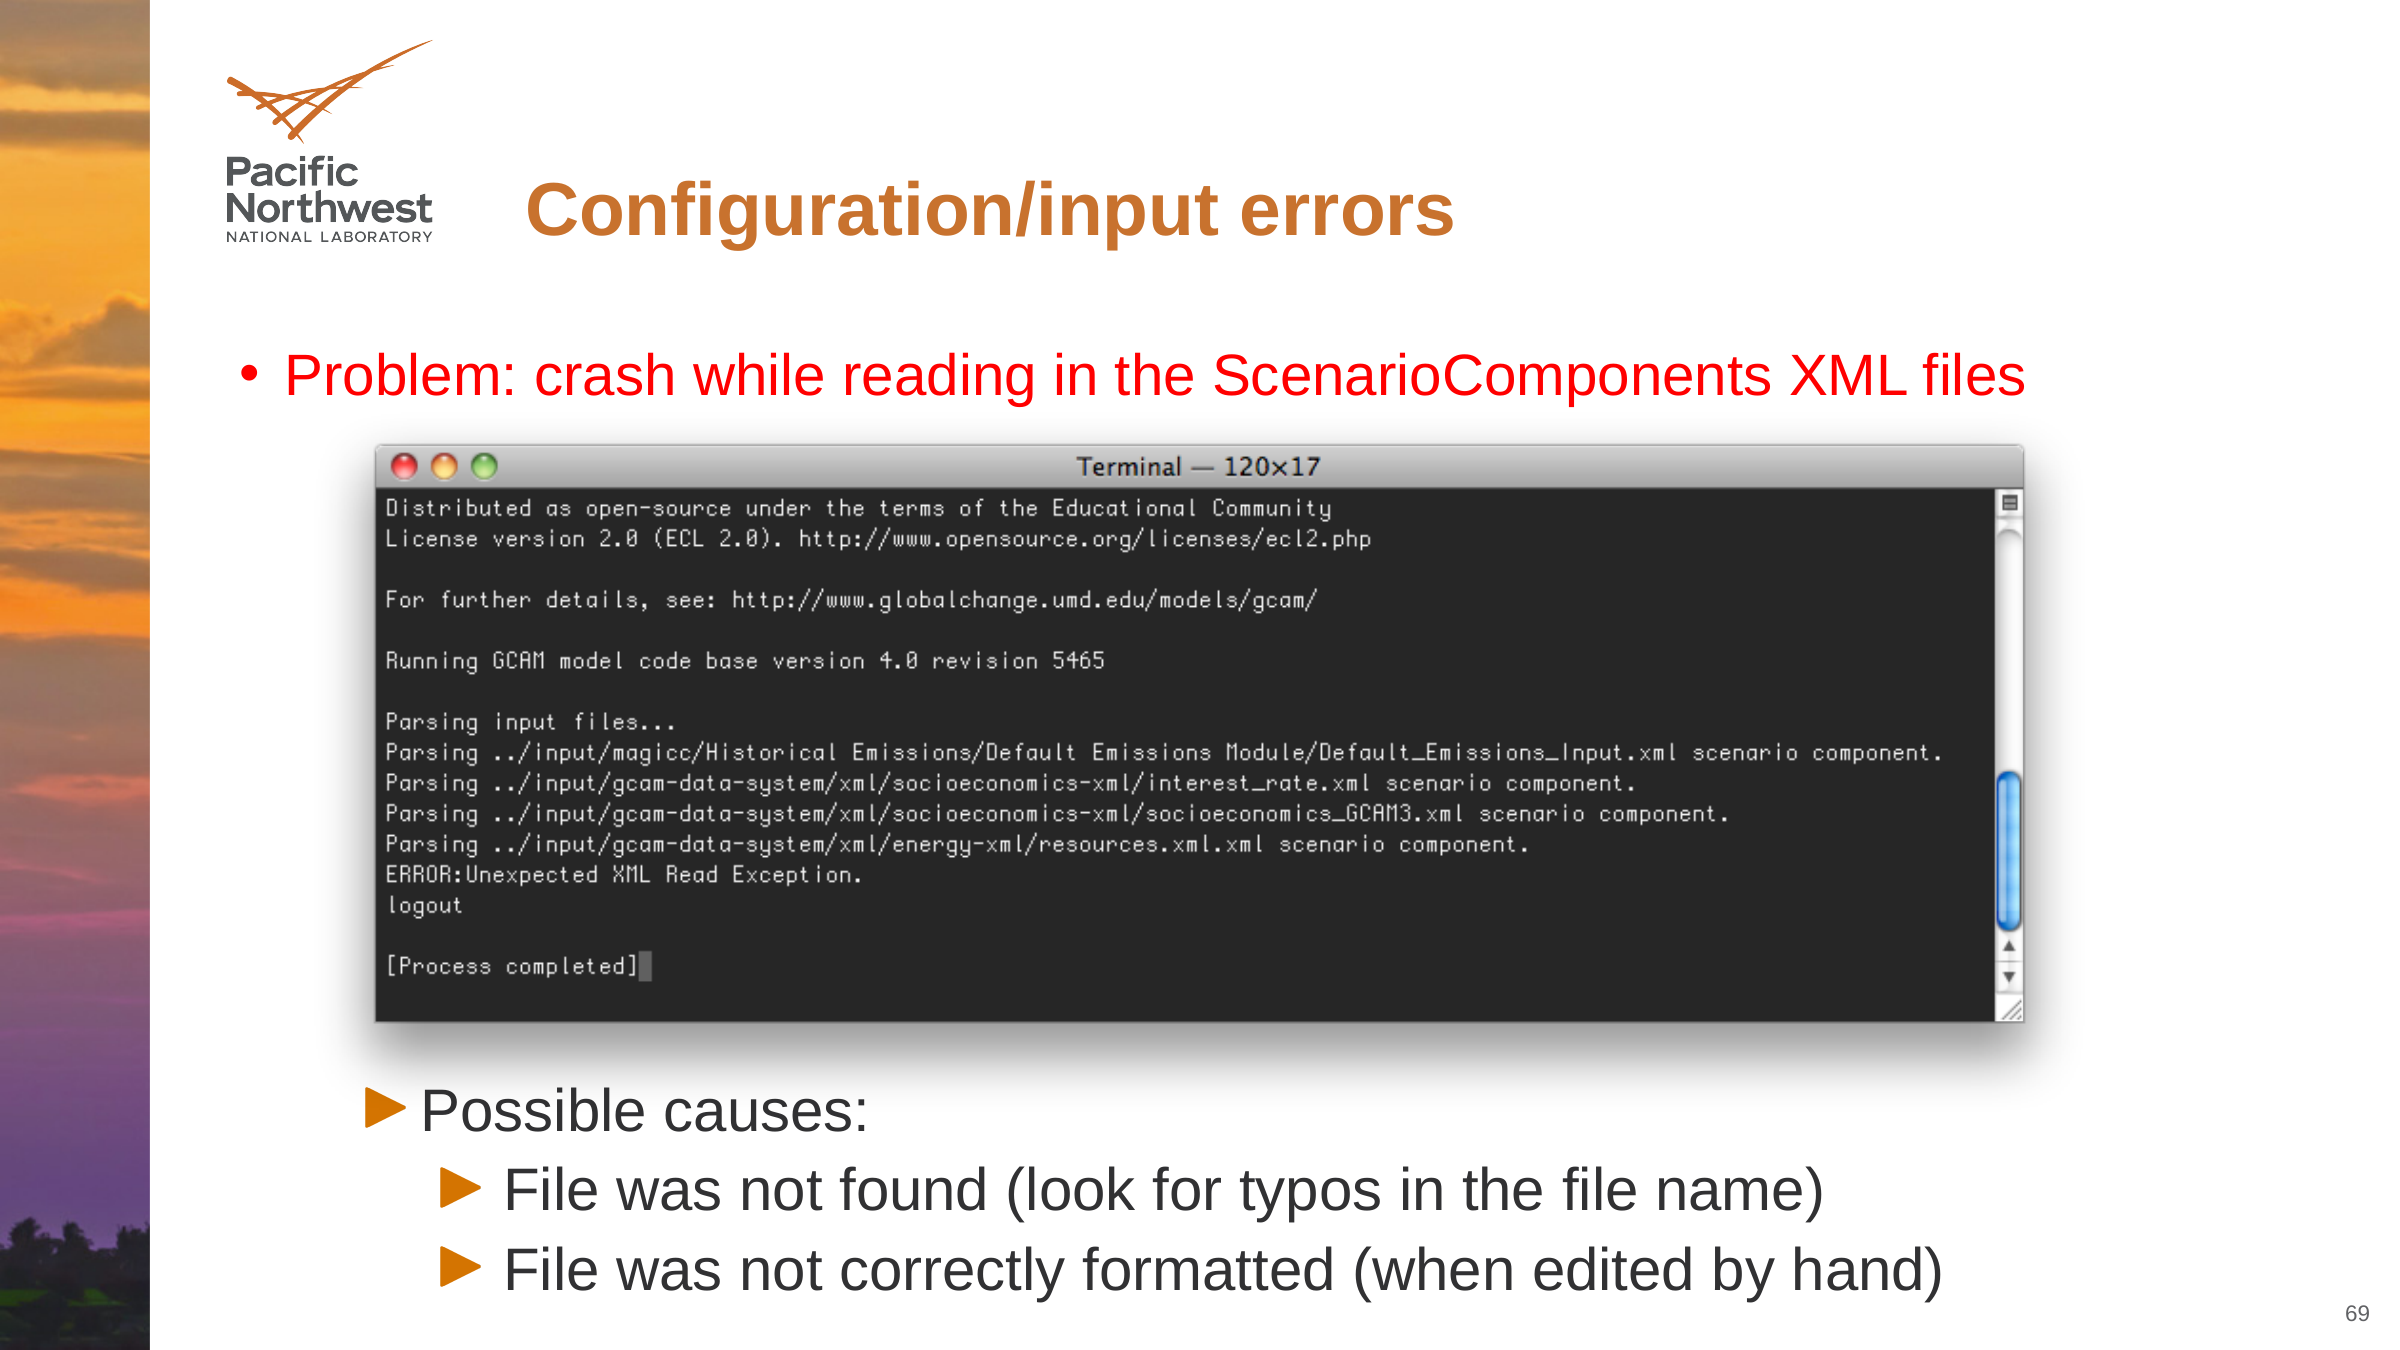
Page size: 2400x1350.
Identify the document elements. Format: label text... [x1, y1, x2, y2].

slide_number 69 [2295, 1275, 2370, 1350]
title Configuration/input errors [525, 44, 2325, 260]
picture [0, 0, 149, 1350]
picture [439, 1245, 482, 1288]
picture [299, 398, 2100, 1129]
picture [225, 38, 435, 244]
text_box Possible causes: File was not found (look for typos in the file name) File was not correctly formatted (when edited by hand) [364, 1127, 2049, 1280]
picture [439, 1166, 482, 1209]
list Problem: crash while reading in the ScenarioComponents XML files [225, 337, 2325, 1238]
